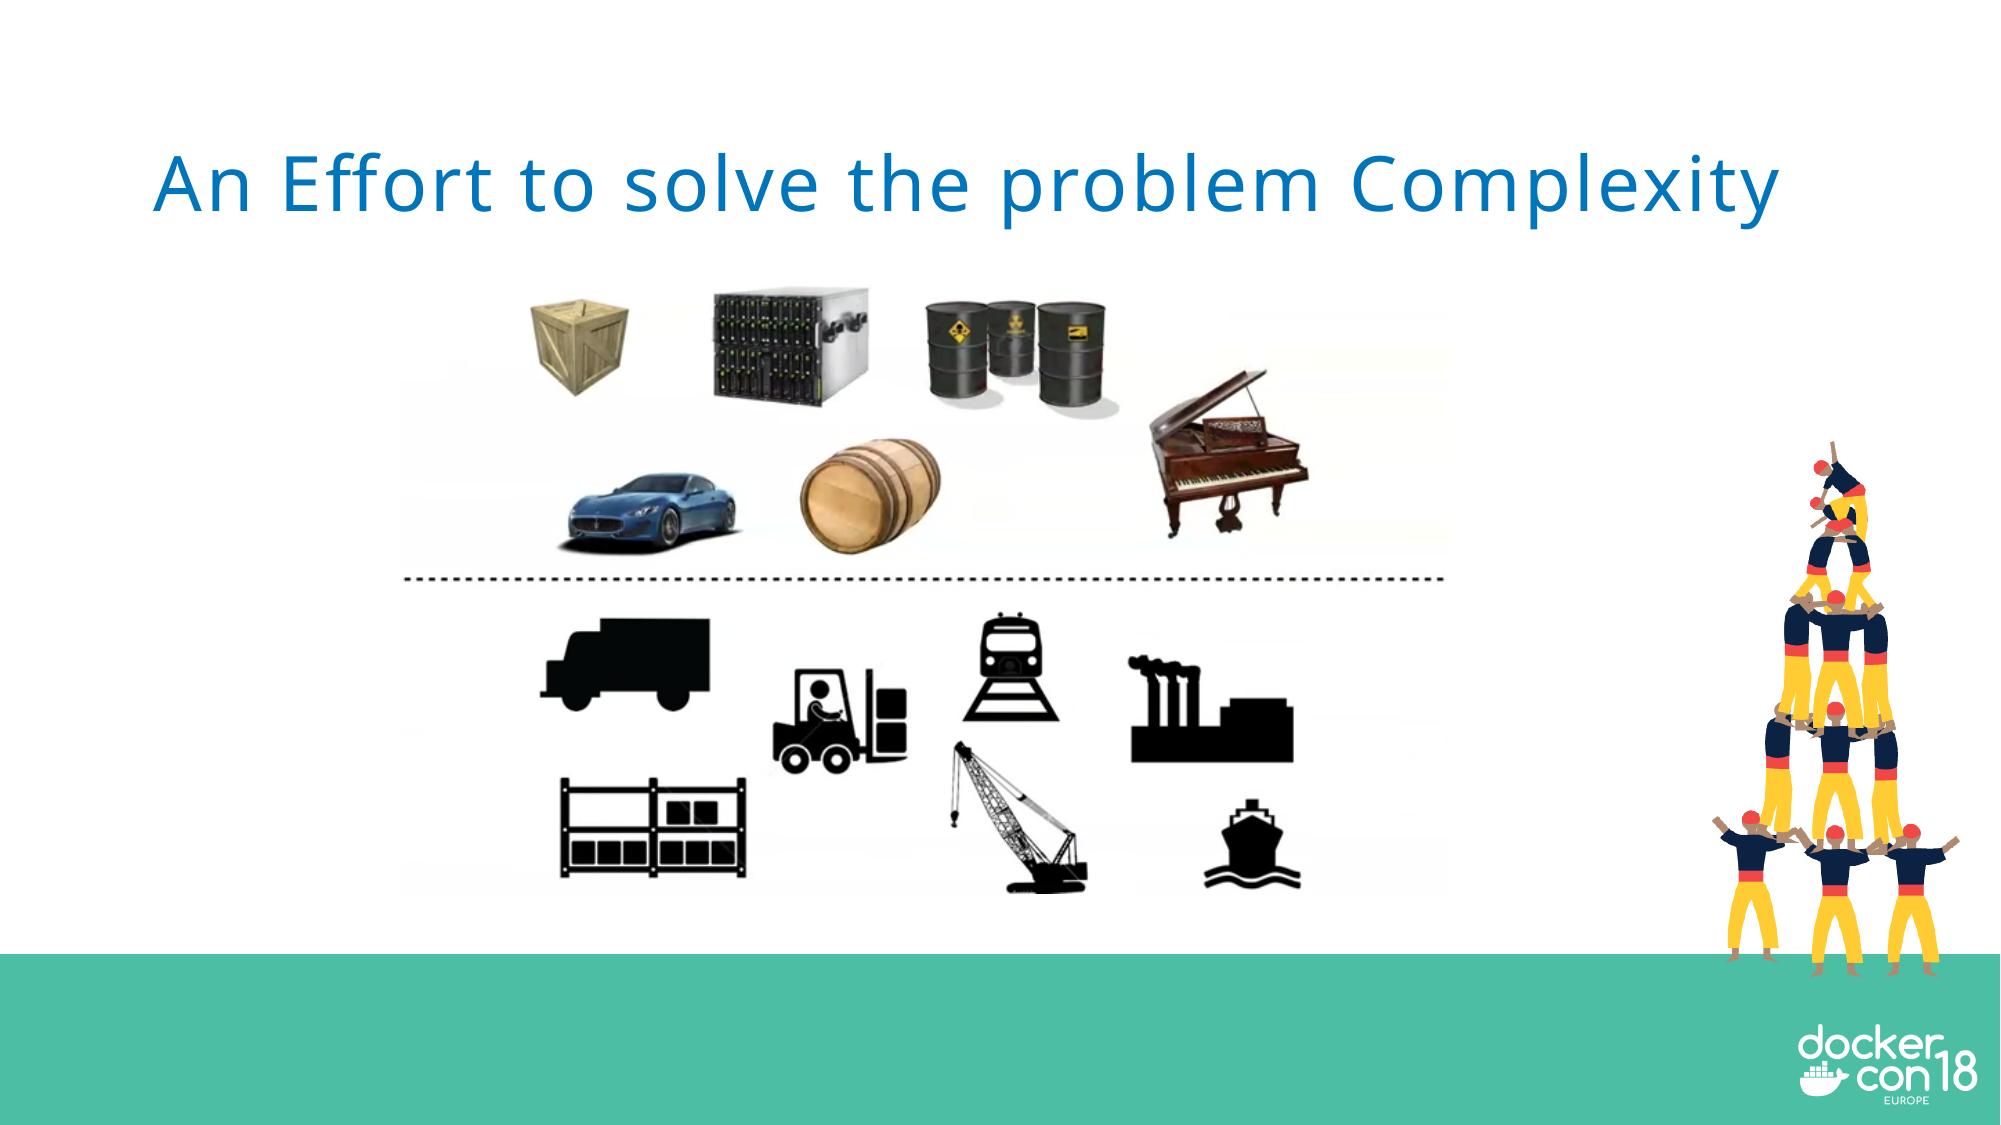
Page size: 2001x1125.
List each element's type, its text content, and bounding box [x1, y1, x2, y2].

picture [0, 2, 2000, 1125]
list An Effort to solve the problem Complexity [141, 103, 1804, 258]
